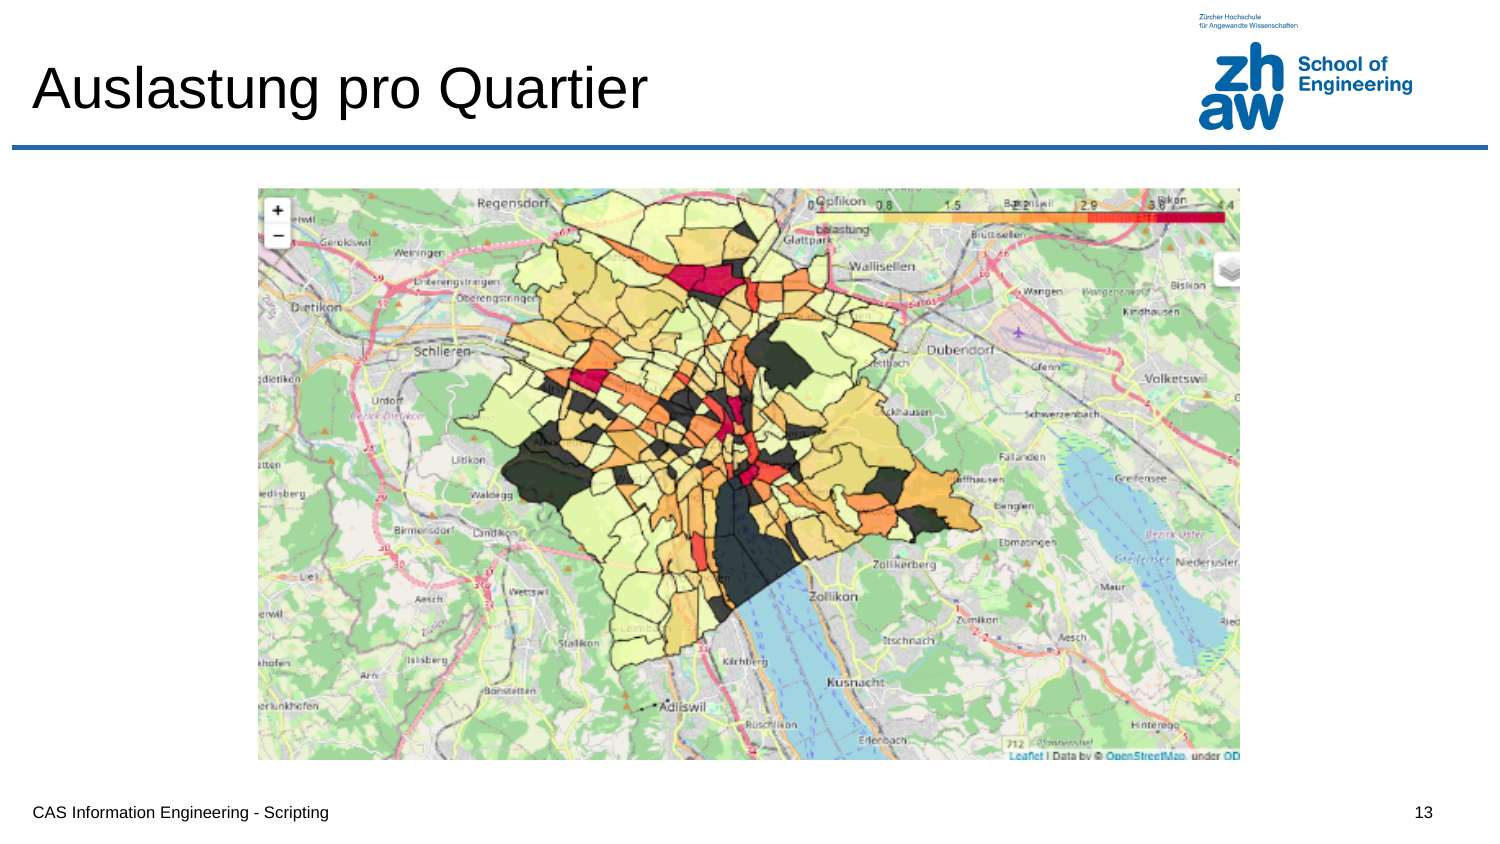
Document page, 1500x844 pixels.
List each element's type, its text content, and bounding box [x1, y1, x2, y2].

slide_number CAS Information Engineering - Scripting [17, 793, 372, 830]
picture [258, 186, 1241, 760]
picture [1199, 14, 1412, 130]
title Auslastung pro Quartier [17, 27, 1199, 143]
slide_number 13 [1399, 793, 1483, 830]
